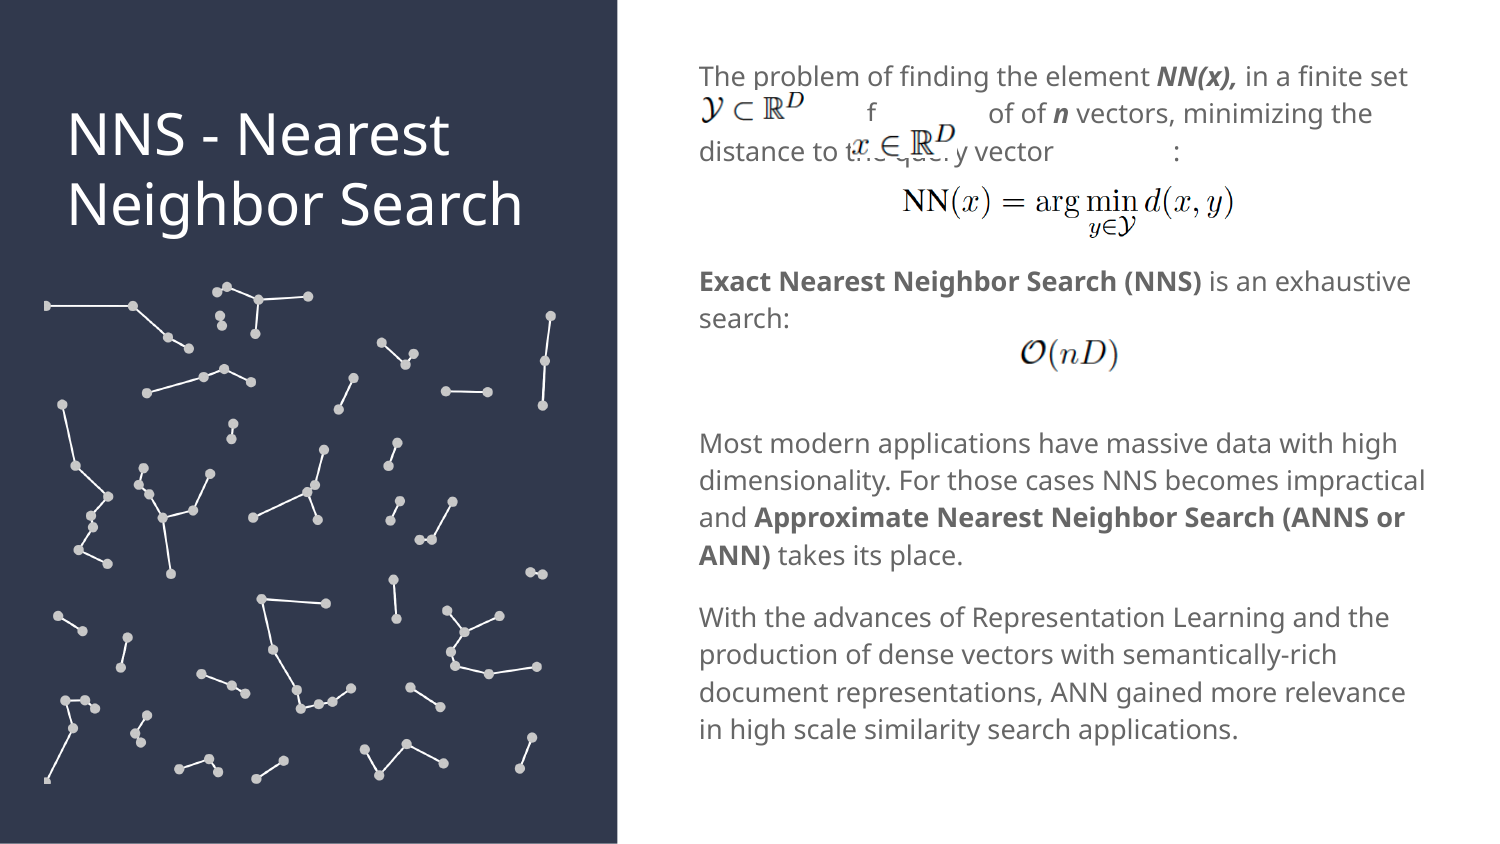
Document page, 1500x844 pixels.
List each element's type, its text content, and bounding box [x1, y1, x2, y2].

picture [899, 182, 1234, 240]
list The problem of finding the element NN(x), in a finite set f of of n vectors, minimizing the distance to the query vector : Exact Nearest Neighbor Search (NNS) is an exhaustive search: Most modern applications have massive data with high dimensionality. For those cases NNS becomes impractical and Approximate Nearest Neighbor Search (ANNS or ANN) takes its place. With the advances of Representation Learning and the production of dense vectors with semantically-rich document representations, ANN gained more relevance in high scale similarity search applications. [683, 39, 1450, 760]
picture [700, 90, 807, 127]
title NNS - Nearest Neighbor Search [51, 82, 565, 271]
picture [850, 121, 957, 158]
picture [1013, 327, 1120, 375]
picture [44, 271, 565, 785]
